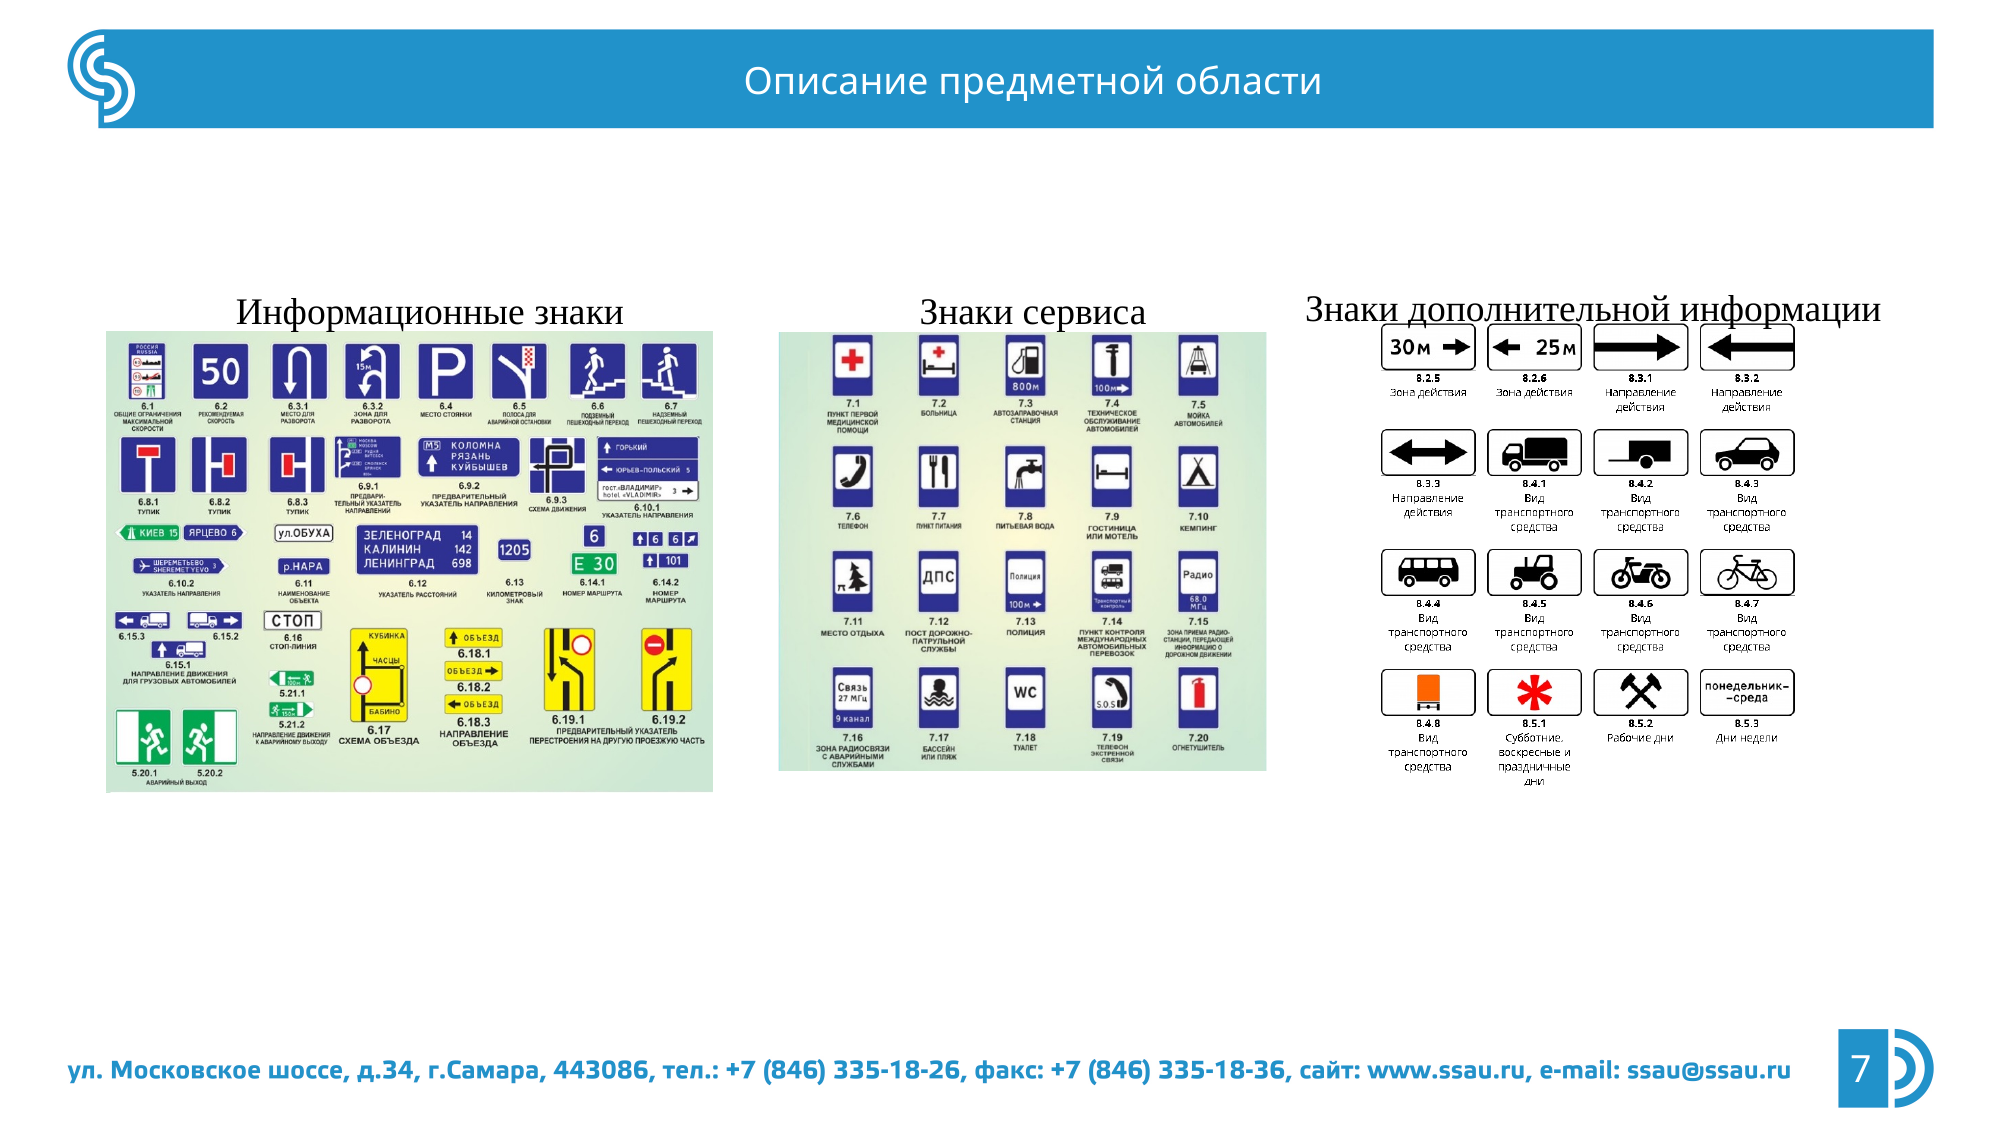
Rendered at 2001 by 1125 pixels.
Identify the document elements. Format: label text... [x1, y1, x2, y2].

text_box Информационные знаки [146, 256, 673, 331]
text_box 7 [1822, 1037, 1900, 1104]
text_box Знаки дополнительной информации [1215, 254, 2000, 337]
picture [0, 0, 2001, 1125]
text_box Описание предметной области [385, 49, 1682, 110]
text_box Знаки сервиса [829, 256, 1215, 331]
